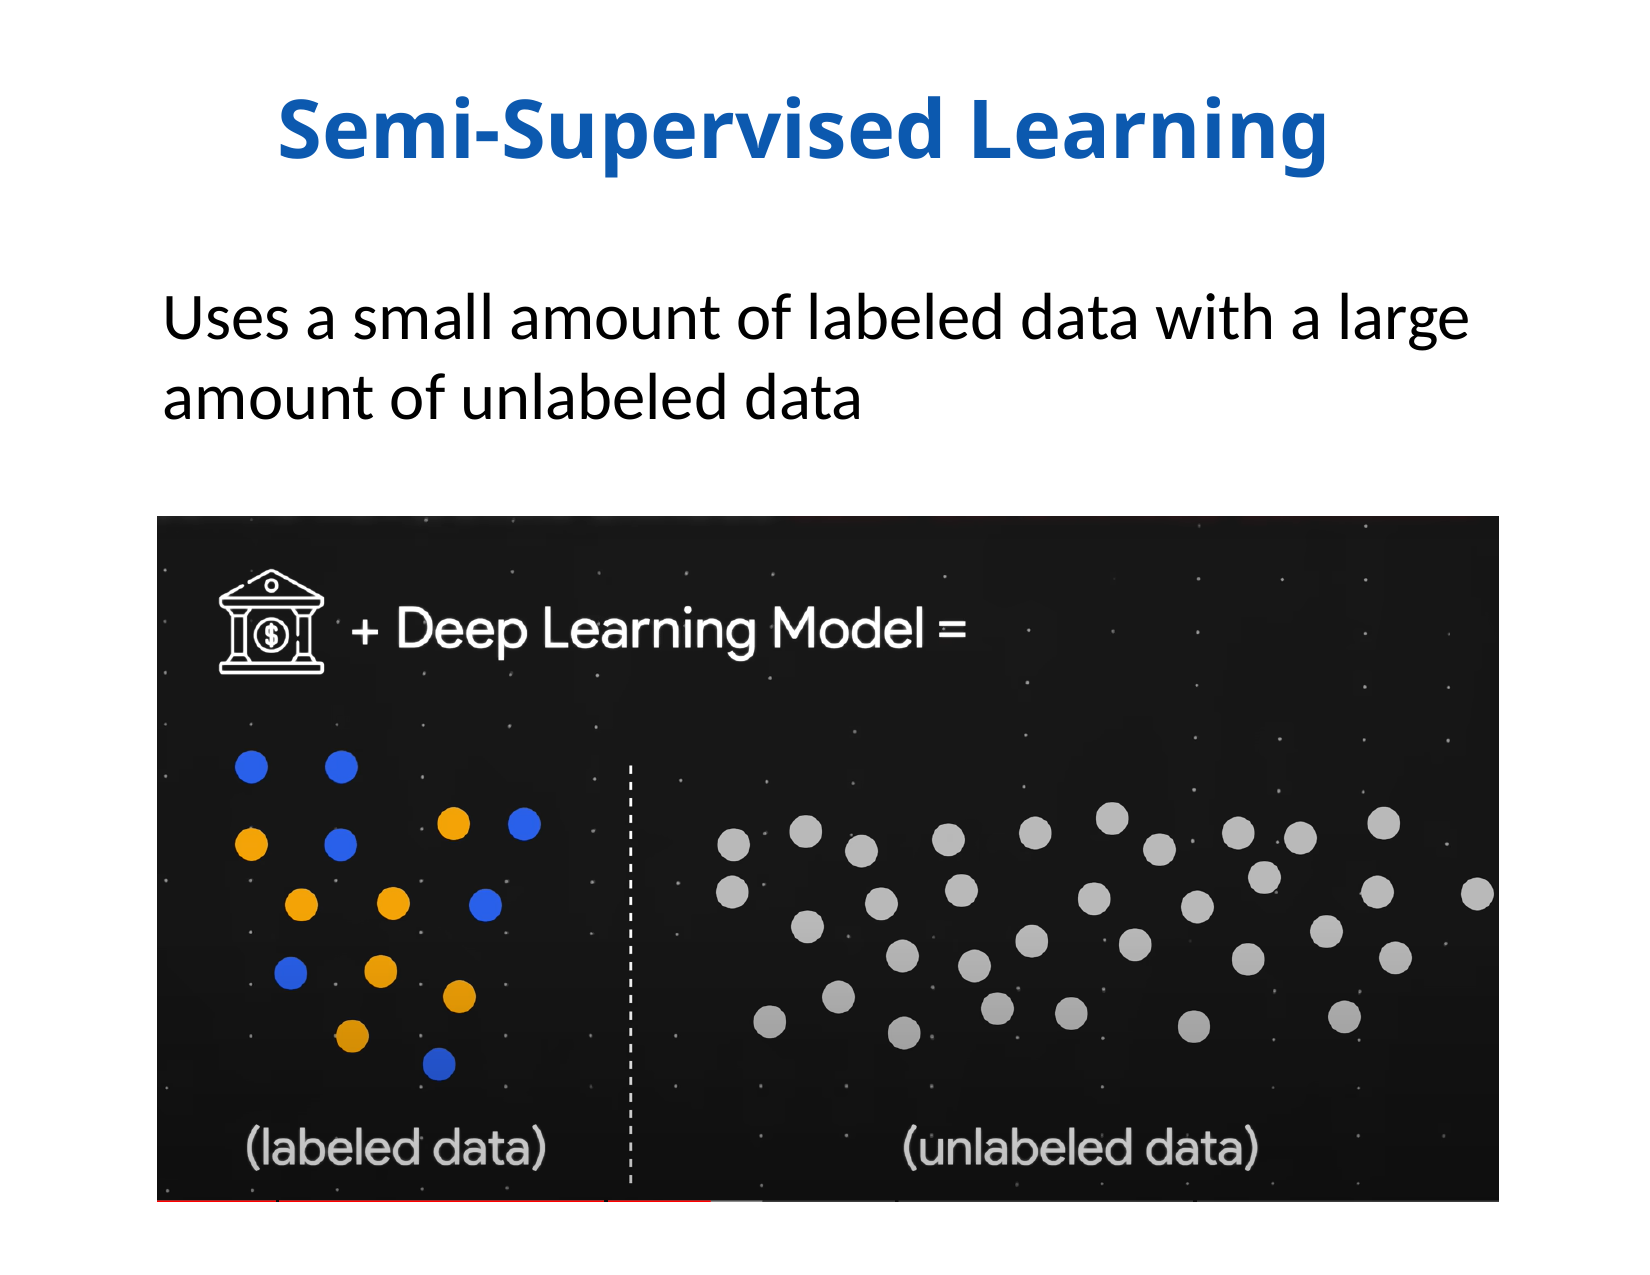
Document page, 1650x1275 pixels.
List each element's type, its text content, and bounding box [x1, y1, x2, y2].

picture [156, 516, 1499, 1202]
title Semi-Supervised Learning [277, 77, 1373, 272]
list Uses a small amount of labeled data with a large amount of unlabeled data [162, 272, 1488, 515]
